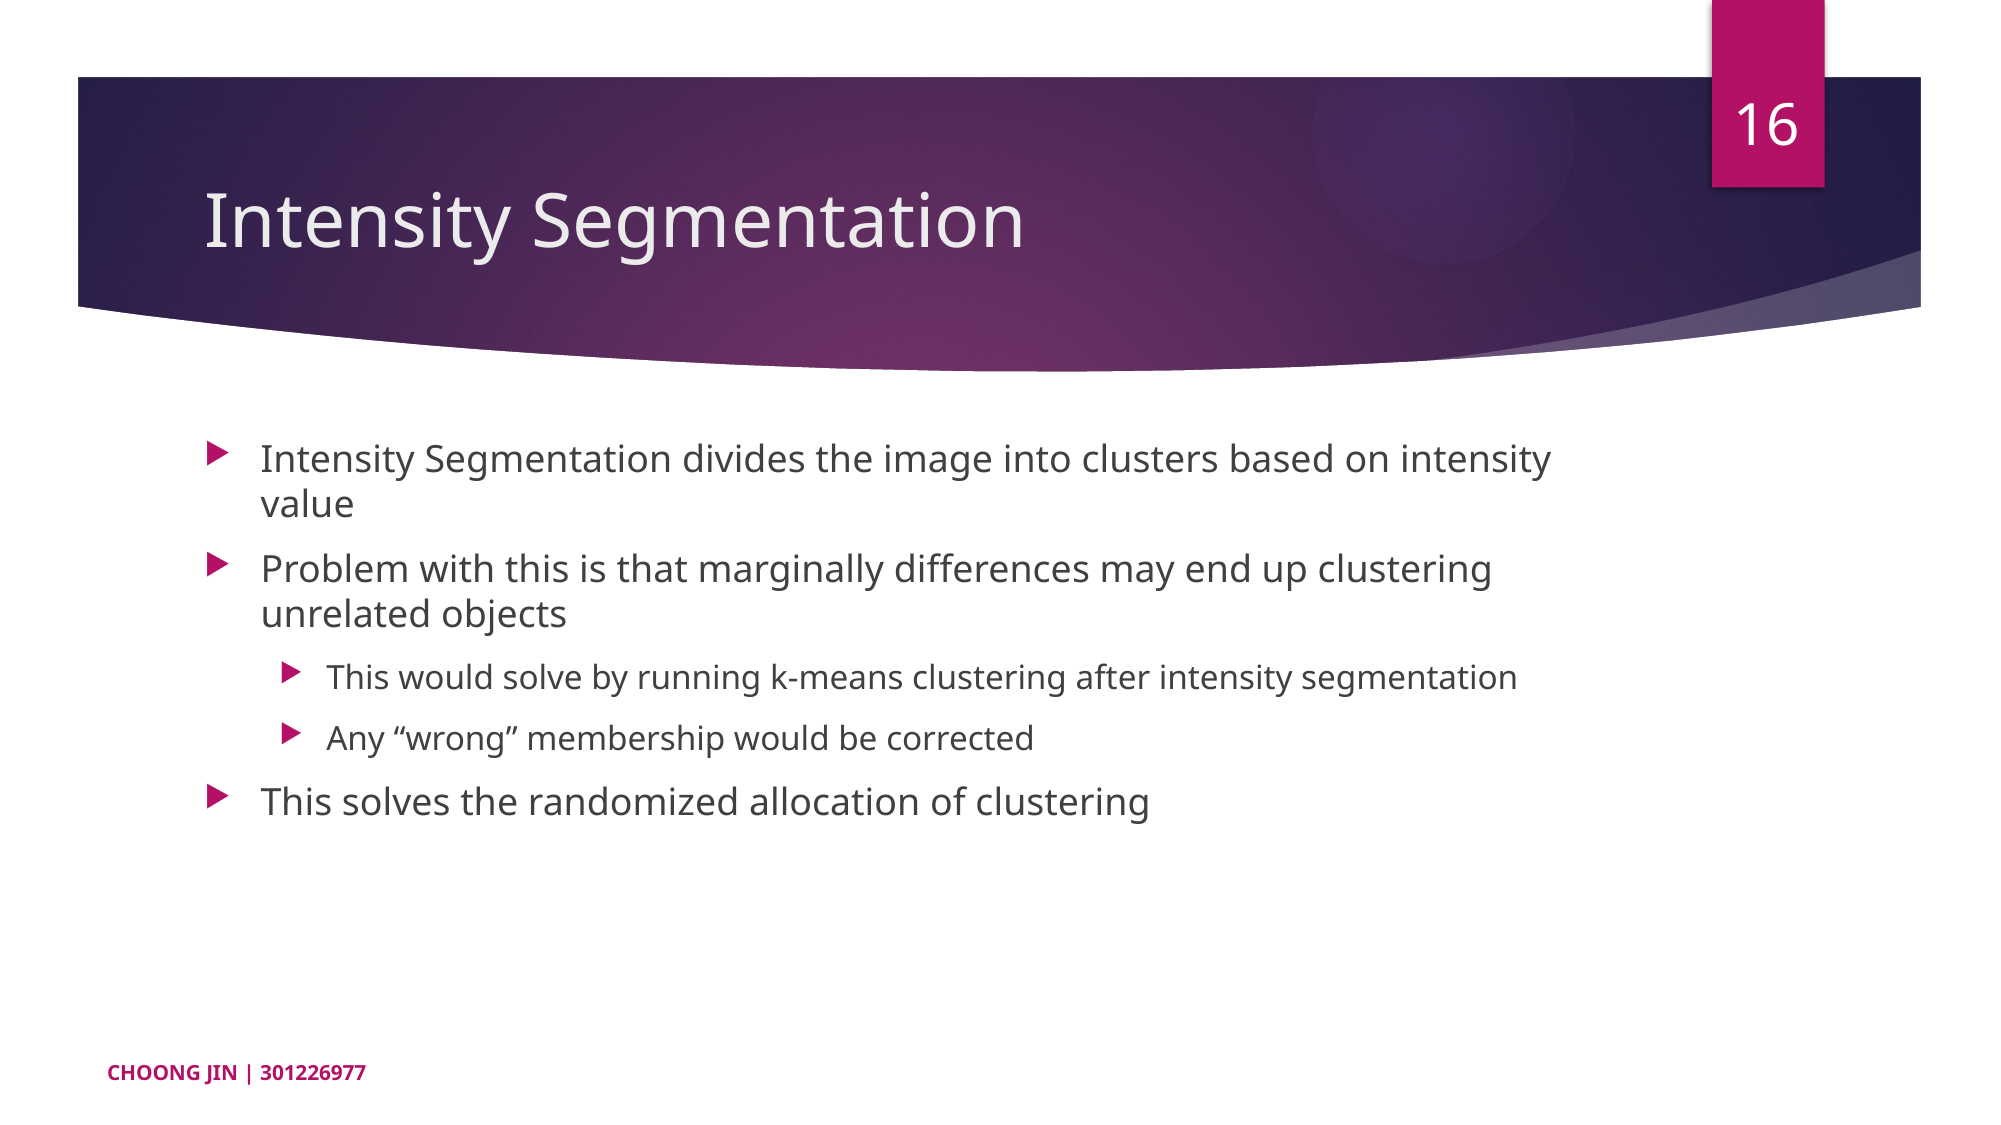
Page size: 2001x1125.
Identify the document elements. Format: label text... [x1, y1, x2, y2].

footer CHOONG JIN | 301226977 [92, 1048, 726, 1099]
title Intensity Segmentation [189, 159, 1627, 276]
slide_number 16 [1698, 48, 1836, 175]
list Intensity Segmentation divides the image into clusters based on intensity value Problem with this is that marginally differences may end up clustering unrelated objects This would solve by running k-means clustering after intensity segmentation Any “wrong” membership would be corrected This solves the randomized allocation of clustering [189, 427, 1638, 988]
